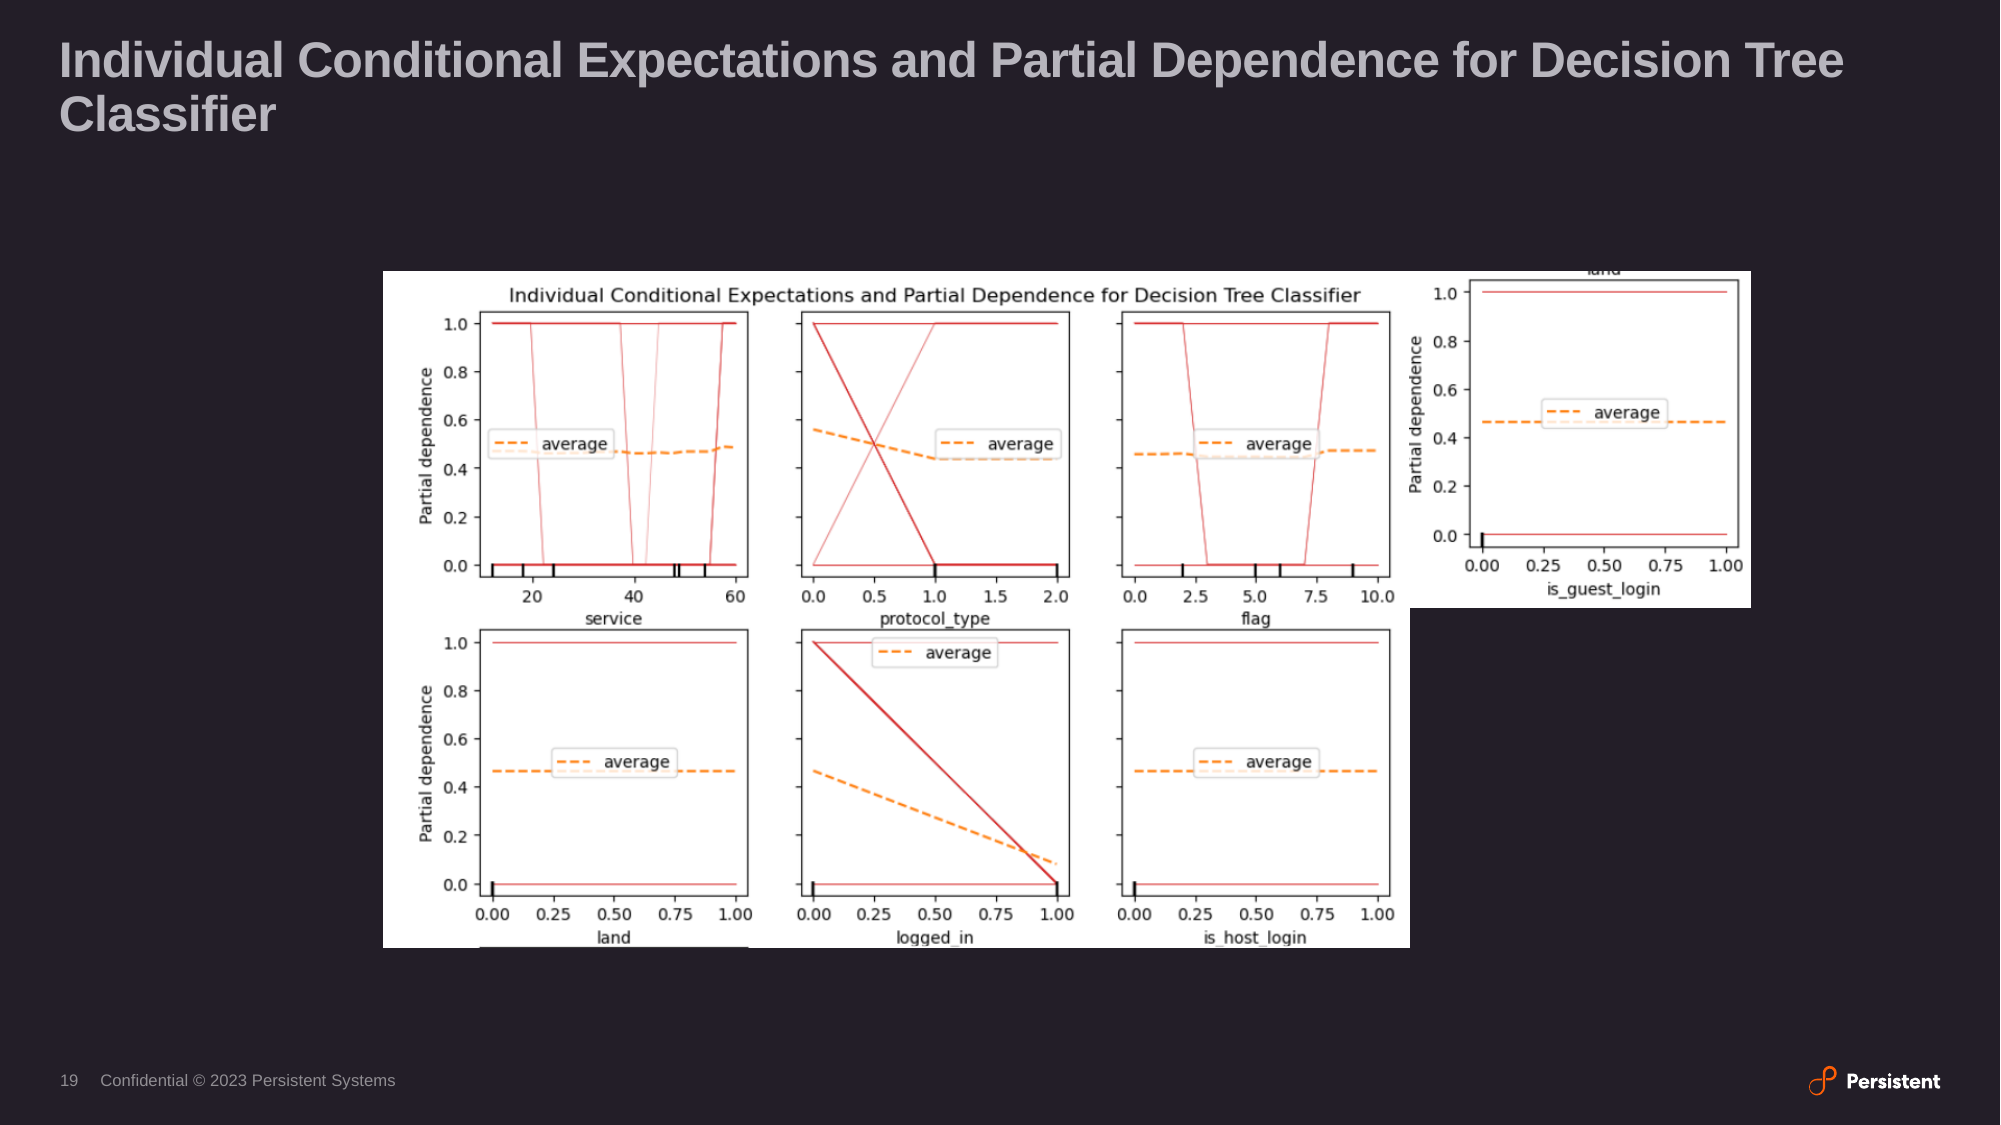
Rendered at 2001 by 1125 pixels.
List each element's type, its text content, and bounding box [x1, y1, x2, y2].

picture [383, 271, 1751, 948]
title Individual Conditional Expectations and Partial Dependence for Decision Tree Classifier [59, 59, 1941, 119]
slide_number 19 [60, 1034, 79, 1125]
